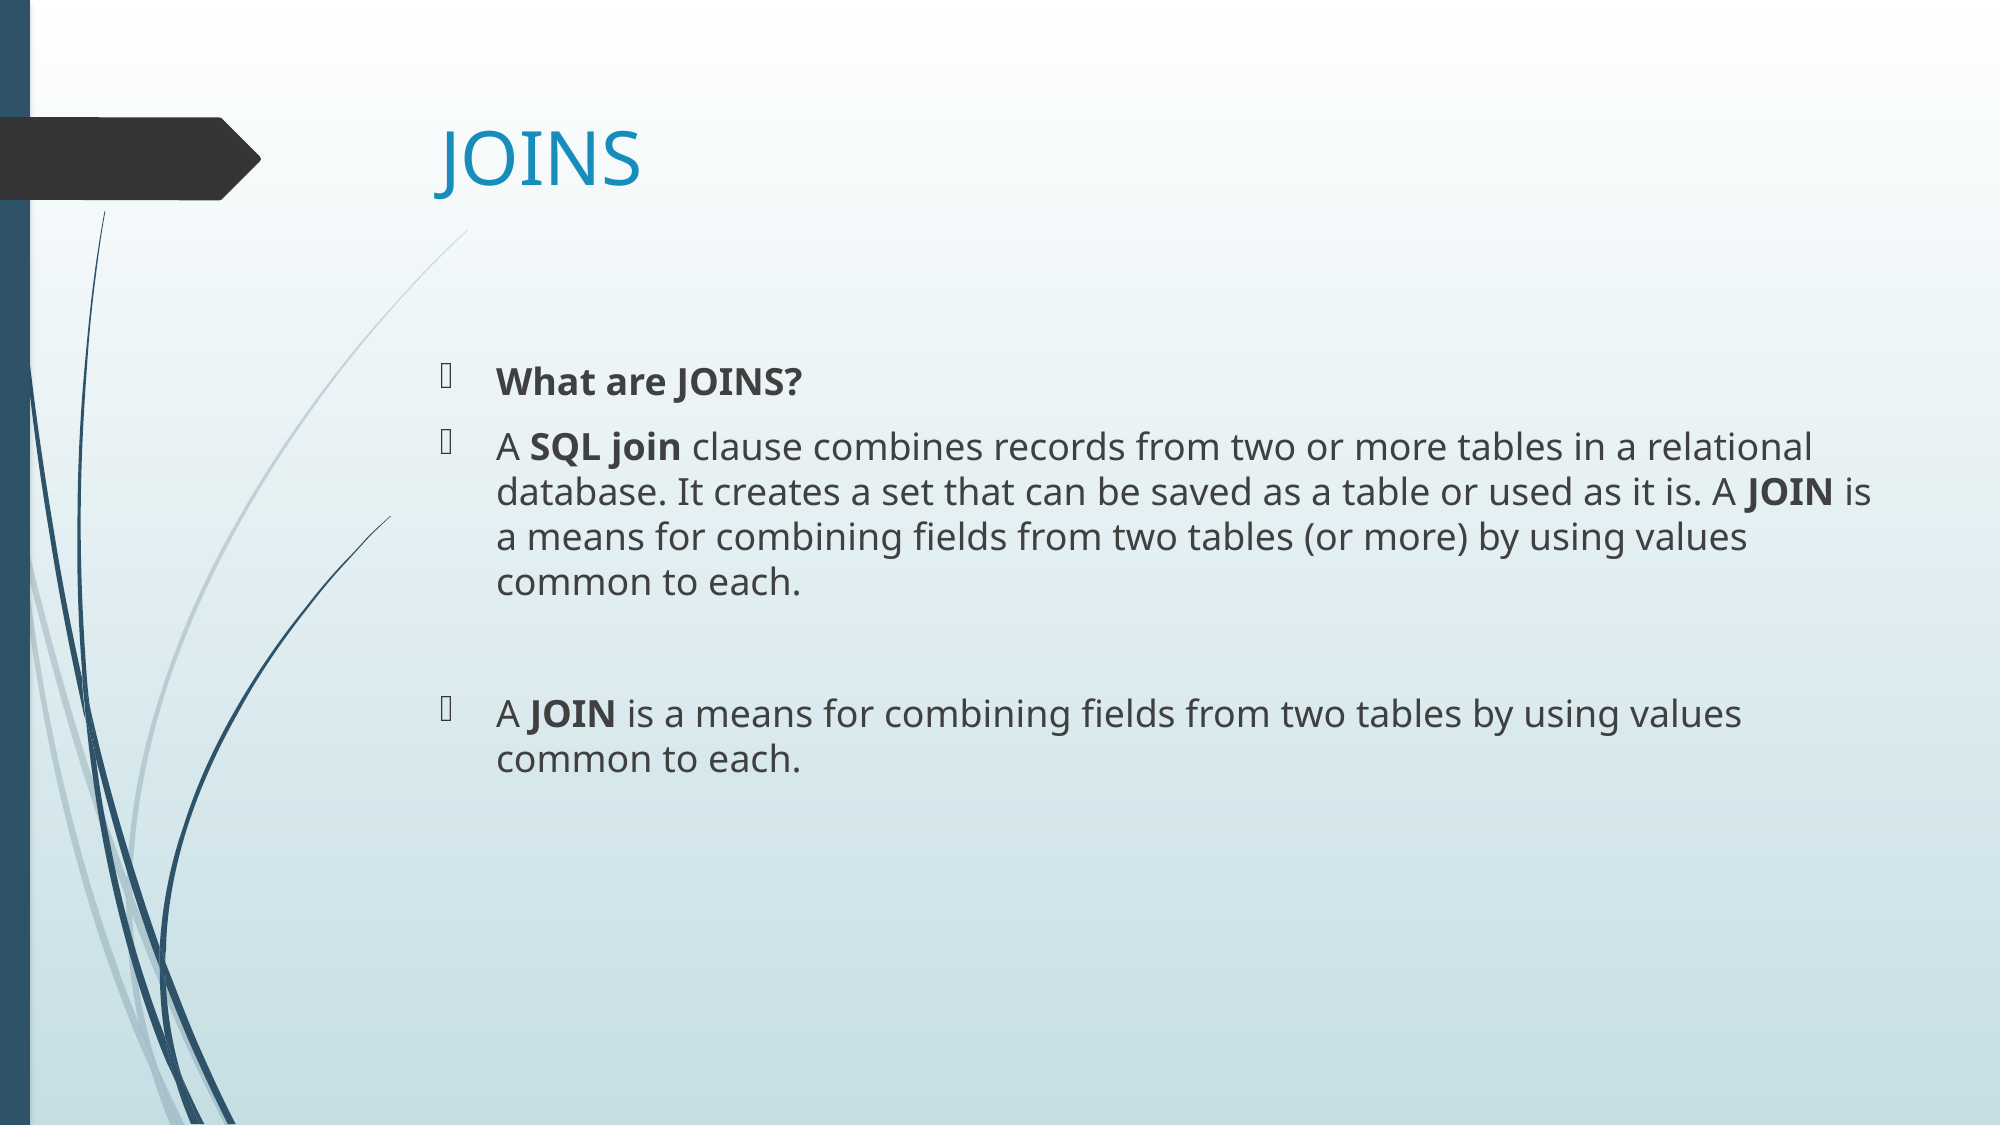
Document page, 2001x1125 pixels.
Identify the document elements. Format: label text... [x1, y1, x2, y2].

list What are JOINS? A SQL join clause combines records from two or more tables in a relational database. It creates a set that can be saved as a table or used as it is. A JOIN is a means for combining fields from two tables (or more) by using values common to each. A JOIN is a means for combining fields from two tables by using values common to each. [424, 350, 1888, 970]
title JOINS [425, 102, 1888, 313]
